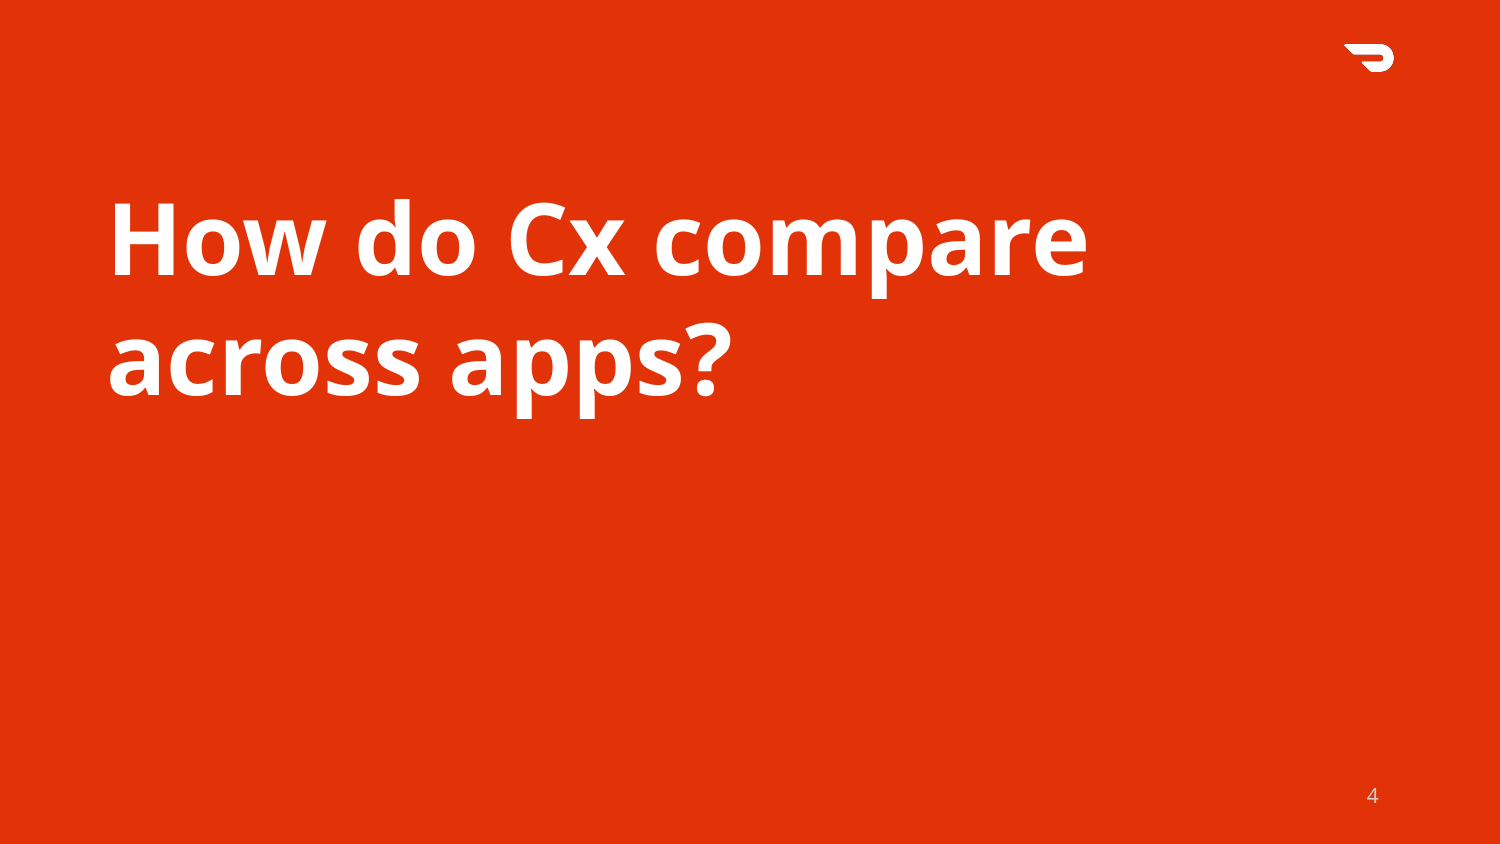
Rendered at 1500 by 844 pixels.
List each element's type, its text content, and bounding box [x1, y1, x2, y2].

text_box How do Cx compare across apps? [91, 160, 1251, 431]
picture [1344, 44, 1394, 72]
slide_number ‹#› [1303, 764, 1394, 830]
